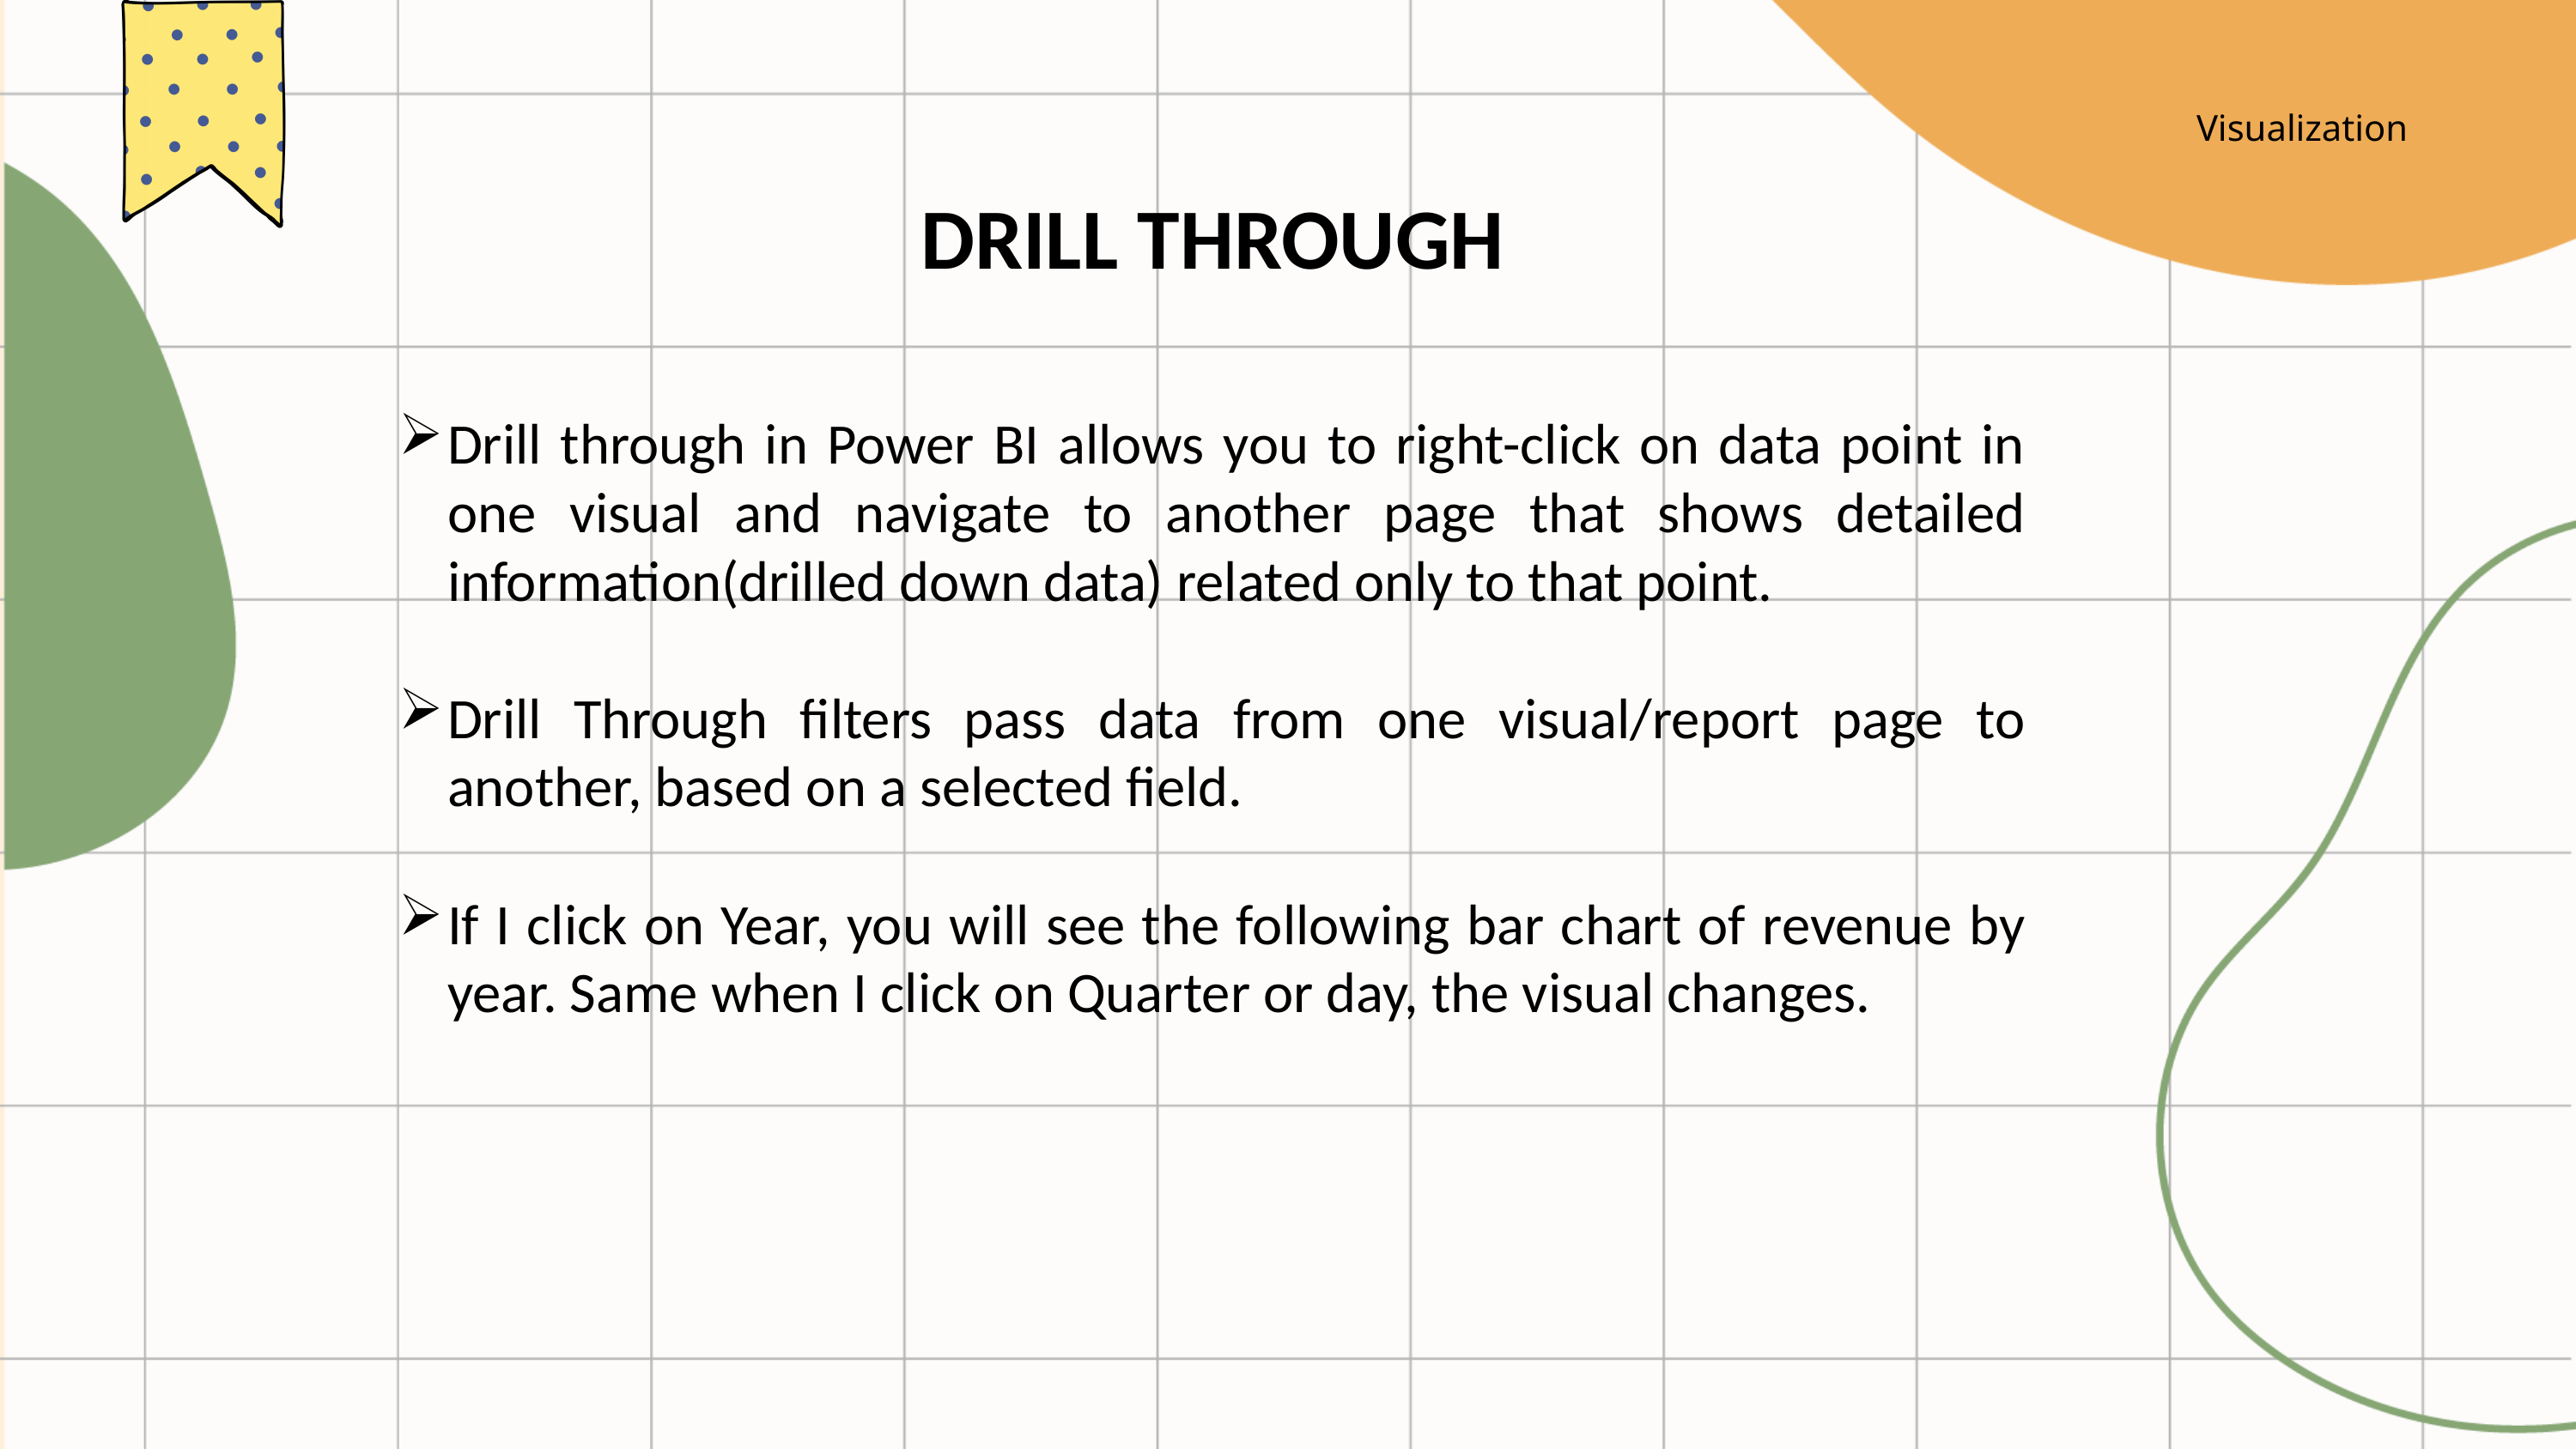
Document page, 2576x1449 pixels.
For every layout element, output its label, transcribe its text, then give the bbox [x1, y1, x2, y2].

text_box [0, 0, 2576, 1449]
text_box Visualization [2071, 84, 2533, 149]
text_box [121, 0, 286, 228]
text_box DRILL THROUGH Drill through in Power BI allows you to right-click on data point in one visual and navigate to another page that shows detailed information(drilled down data) related only to that point. Drill Through filters pass data from one visual/report page to another, based on a selected field. If I click on Year, you will see the following bar chart of revenue by year. Same when I click on Quarter or day, the visual changes. [386, 177, 2039, 1031]
